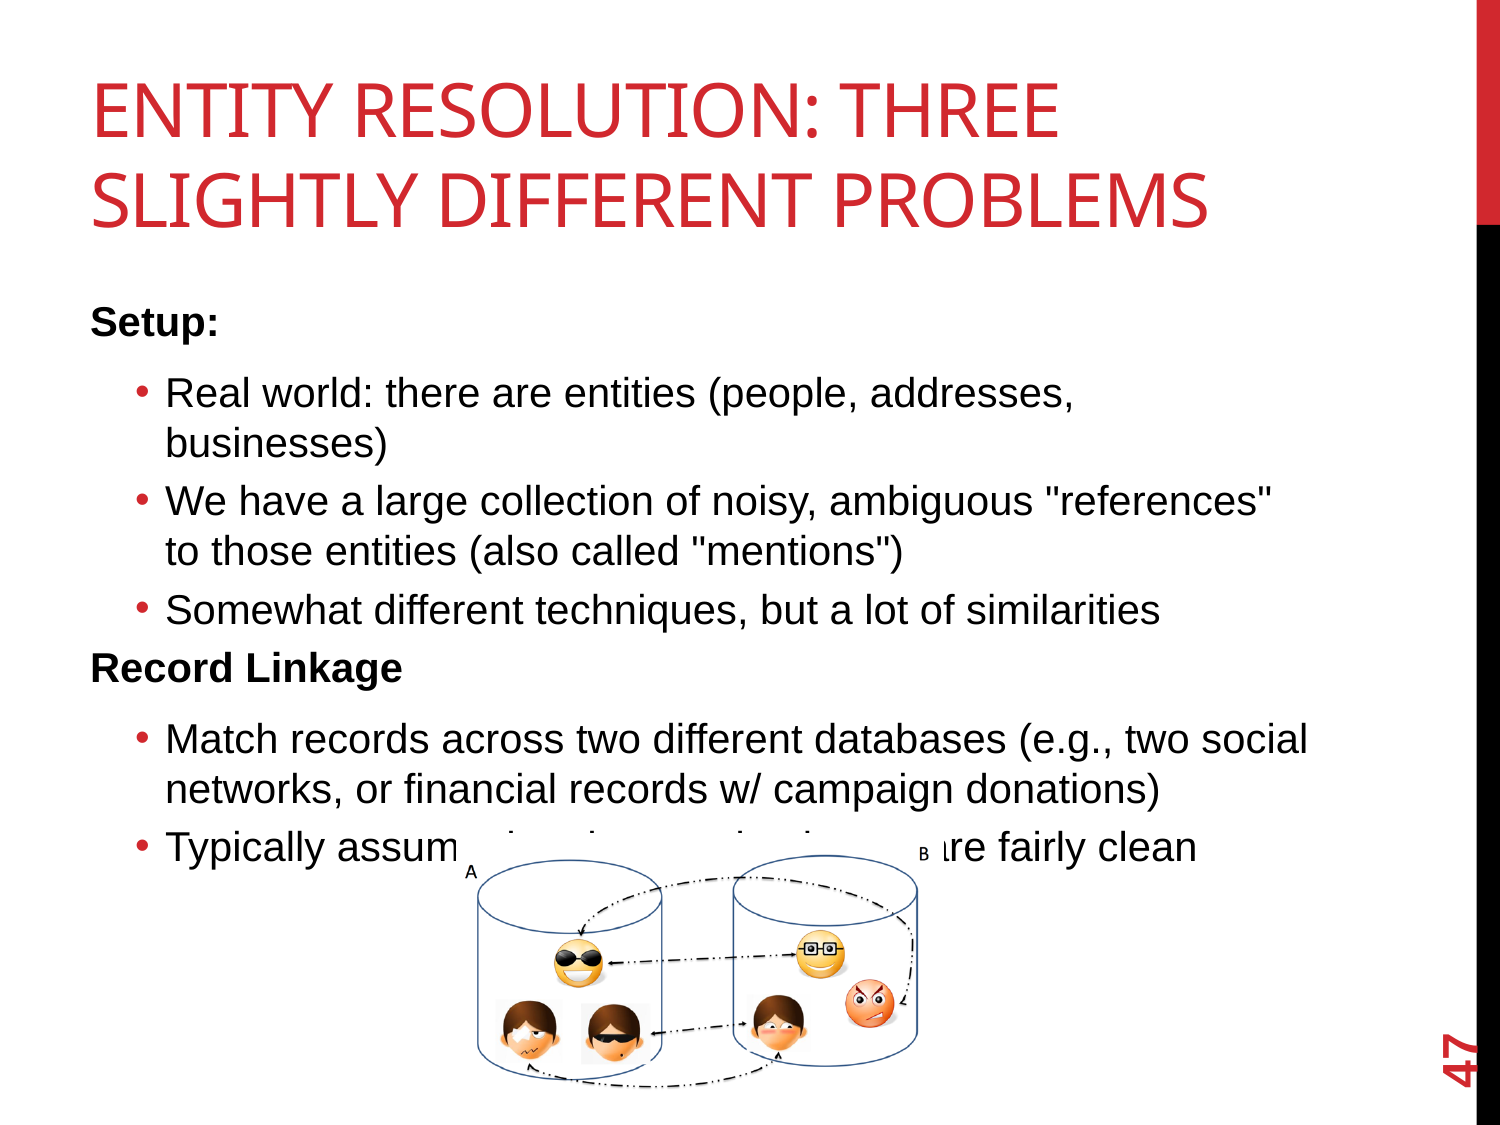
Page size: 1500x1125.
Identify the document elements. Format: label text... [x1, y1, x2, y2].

title Entity Resolution: Three Slightly Different Problems [75, 25, 1409, 250]
slide_number 47 [1427, 887, 1488, 1104]
list Setup: Real world: there are entities (people, addresses, businesses) We have a large collection of noisy, ambiguous "references" to those entities (also called "mentions") Somewhat different techniques, but a lot of similarities Record Linkage Match records across two different databases (e.g., two social networks, or financial records w/ campaign donations) Typically assume that the two databases are fairly clean [75, 287, 1325, 1005]
picture [455, 833, 944, 1104]
